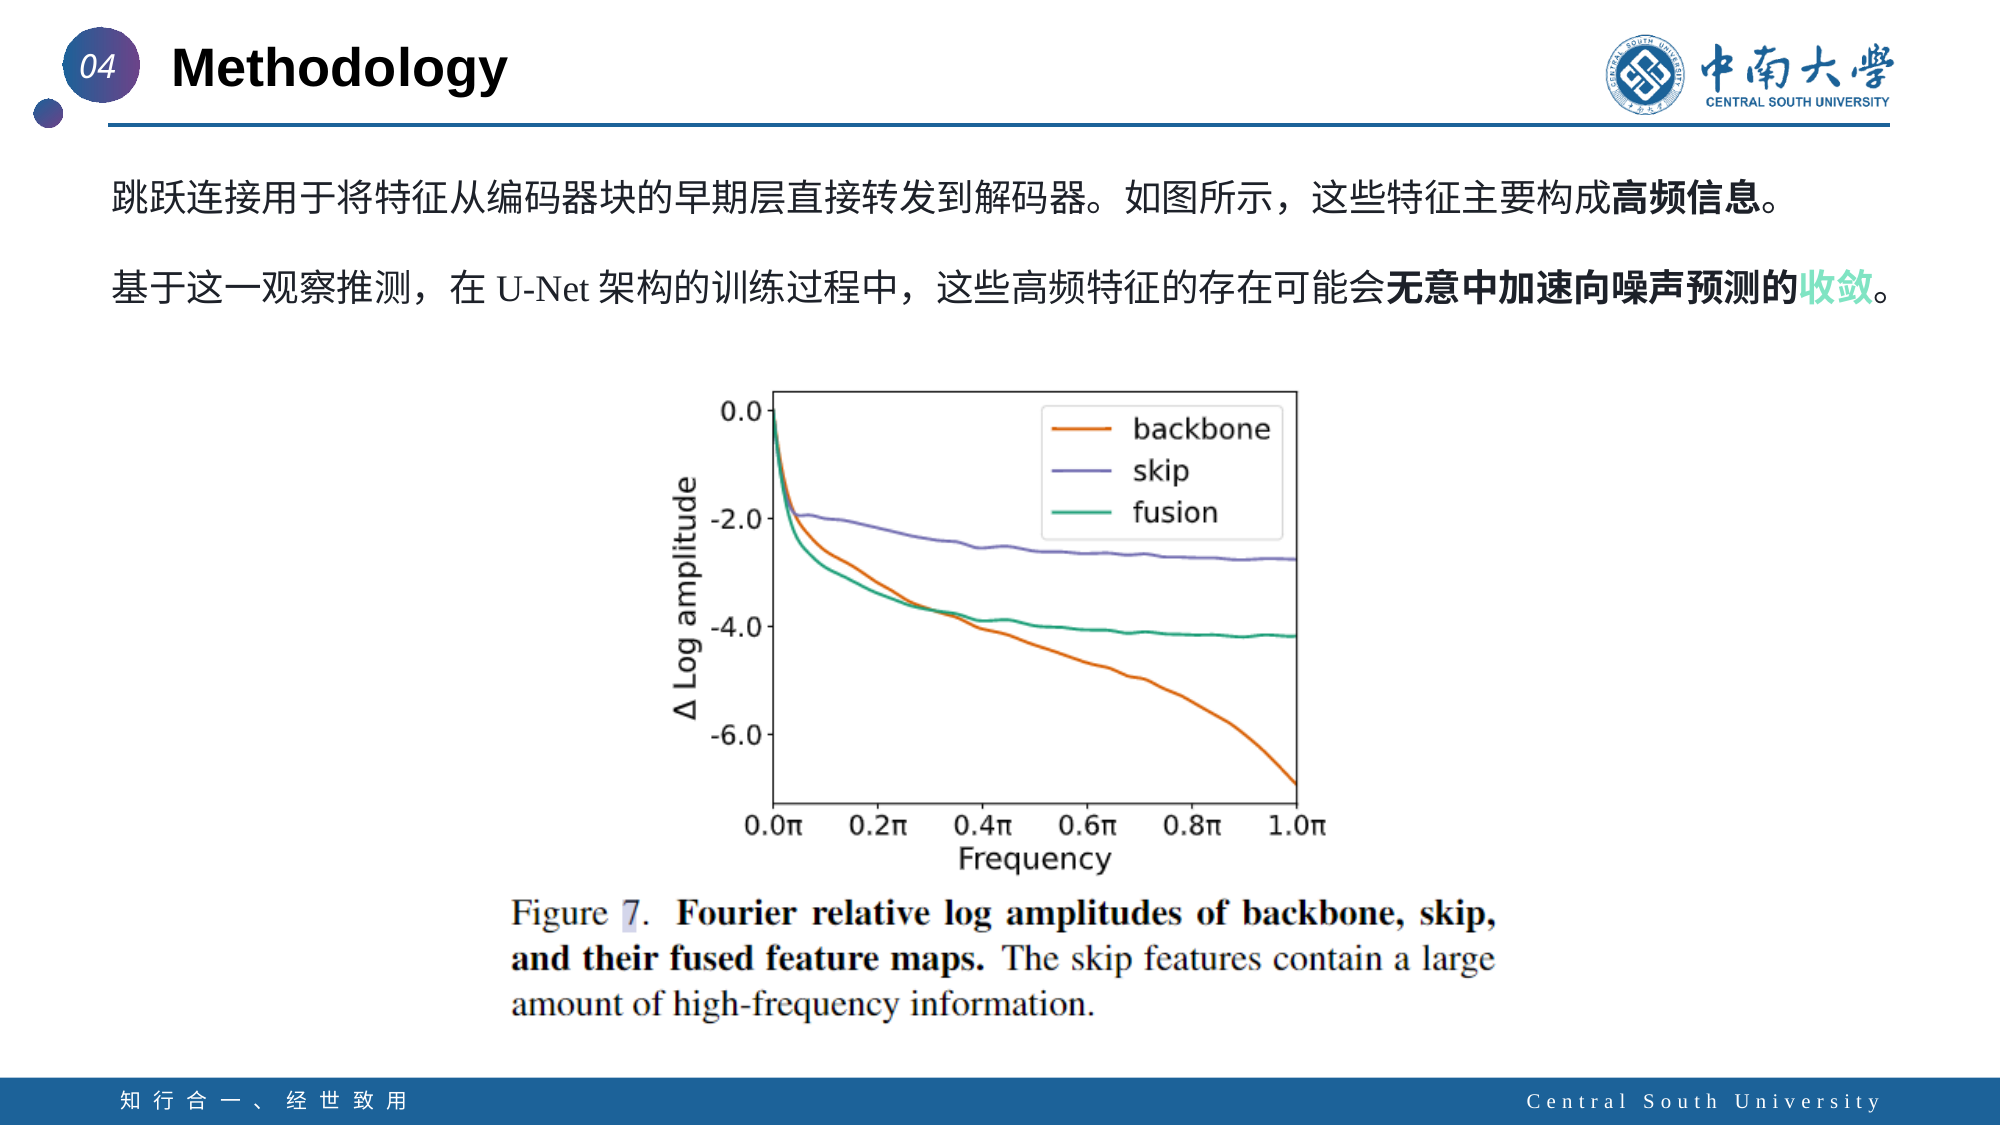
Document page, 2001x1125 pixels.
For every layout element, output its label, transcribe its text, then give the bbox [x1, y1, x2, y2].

text_box [0, 1077, 2000, 1125]
text_box [158, 0, 1050, 118]
text_box 跳跃连接用于将特征从编码器块的早期层直接转发到解码器。如图所示，这些特征主要构成高频信息。 基于这一观察推测，在U-Net架构的训练过程中，这些高频特征的存在可能会无意中加速向噪声预测的收敛。 [97, 166, 2000, 317]
text_box 知行合一、经世致用 [105, 1080, 423, 1120]
picture [496, 360, 1504, 1036]
picture [1595, 28, 1907, 121]
text_box Central South University [1511, 1080, 1894, 1120]
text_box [33, 26, 153, 128]
text_box Methodology [171, 23, 531, 107]
